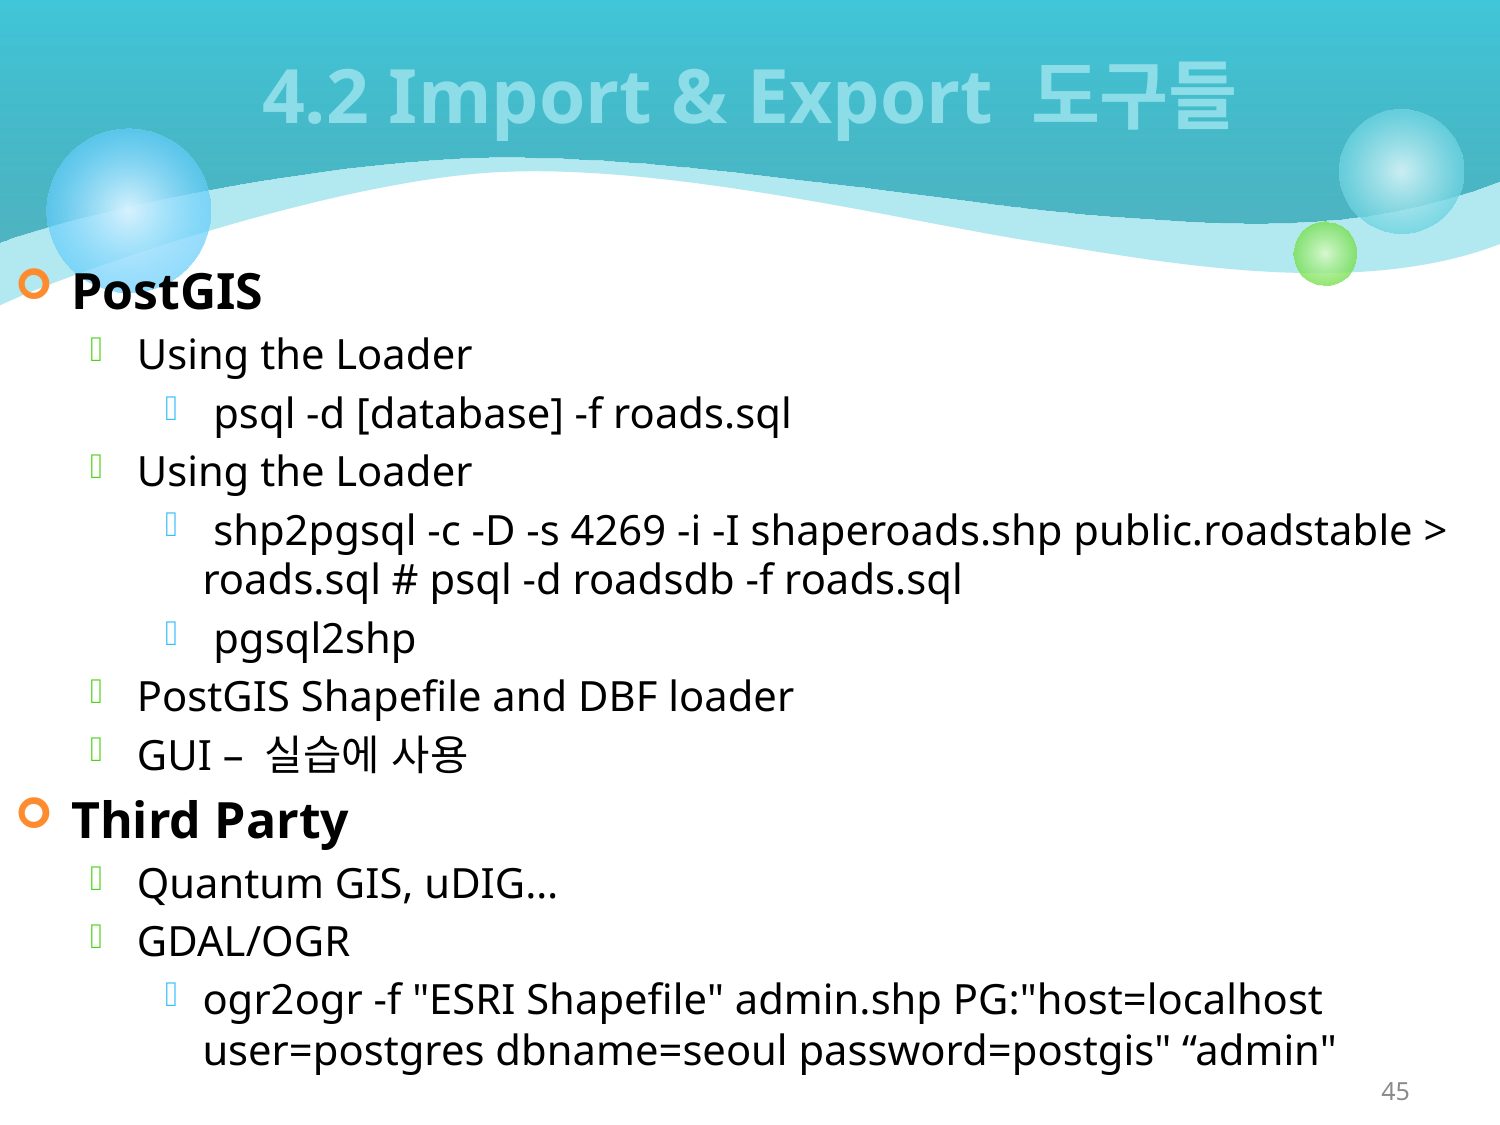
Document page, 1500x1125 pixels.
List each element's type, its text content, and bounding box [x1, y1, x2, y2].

list PostGIS Using the Loader psql -d [database] -f roads.sql Using the Loader shp2pgsql -c -D -s 4269 -i -I shaperoads.shp public.roadstable > roads.sql # psql -d roadsdb -f roads.sql pgsql2shp PostGIS Shapefile and DBF loader GUI – 실습에 사용 Third Party Quantum GIS, uDIG… GDAL/OGR ogr2ogr -f "ESRI Shapefile" admin.shp PG:"host=localhost user=postgres dbname=seoul password=postgis" “admin" [0, 252, 1500, 1094]
slide_number 45 [1074, 1094, 1425, 1113]
title 4.2 Import & Export 도구들 [75, 0, 1425, 188]
